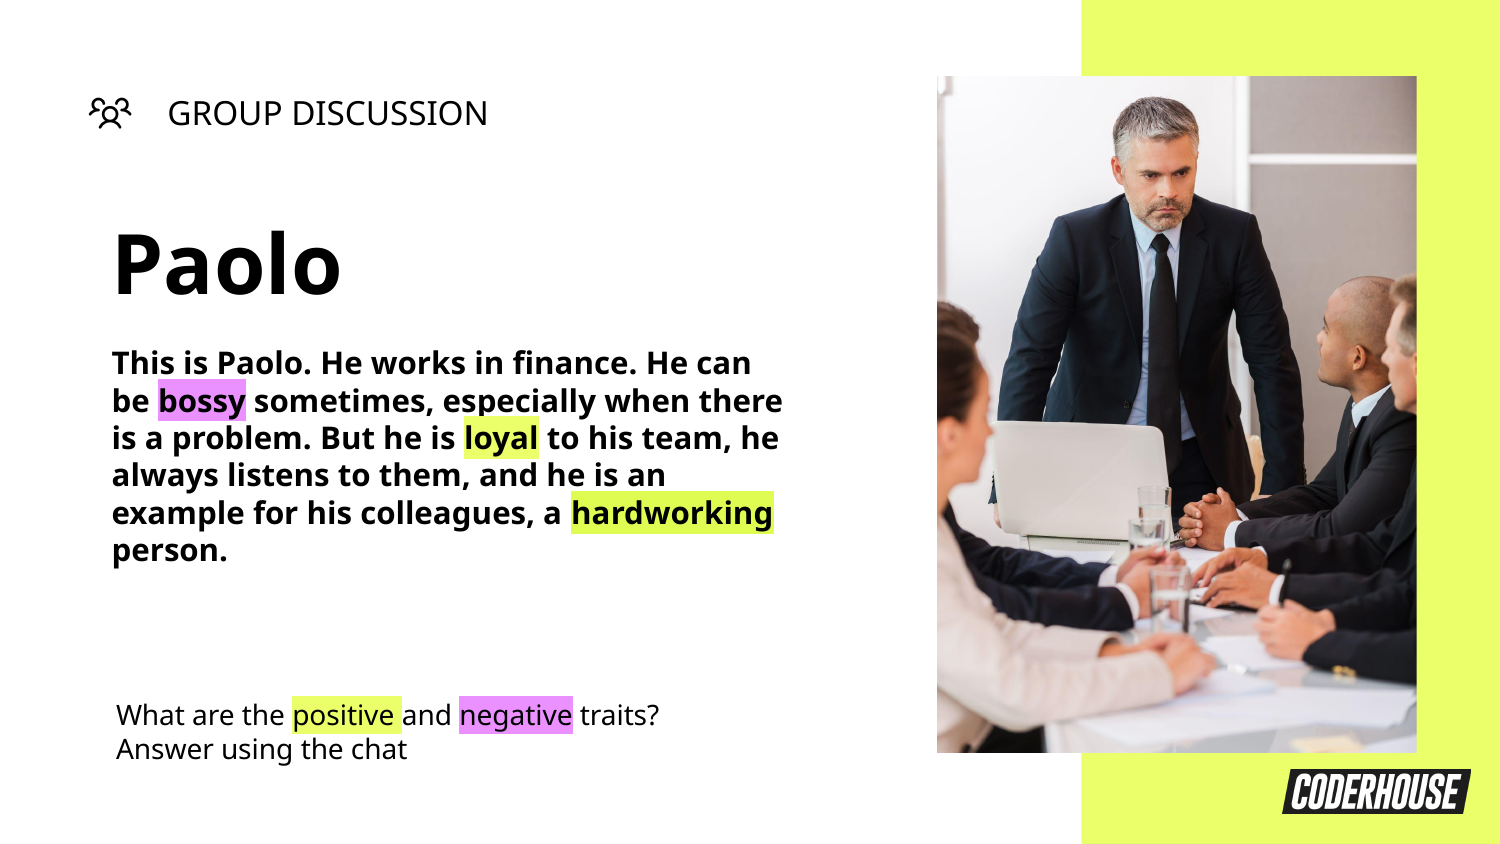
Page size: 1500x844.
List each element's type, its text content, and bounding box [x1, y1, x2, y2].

text_box GROUP DISCUSSION [152, 76, 632, 147]
text_box What are the positive and negative traits? Answer using the chat [101, 682, 683, 781]
picture [1281, 769, 1471, 814]
picture [0, 0, 1417, 844]
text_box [74, 76, 146, 148]
text_box Paolo [96, 207, 914, 328]
text_box This is Paolo. He works in finance. He can be bossy sometimes, especially when there is a problem. But he is loyal to his team, he always listens to them, and he is an example for his colleagues, a hardworking person. [96, 328, 800, 583]
